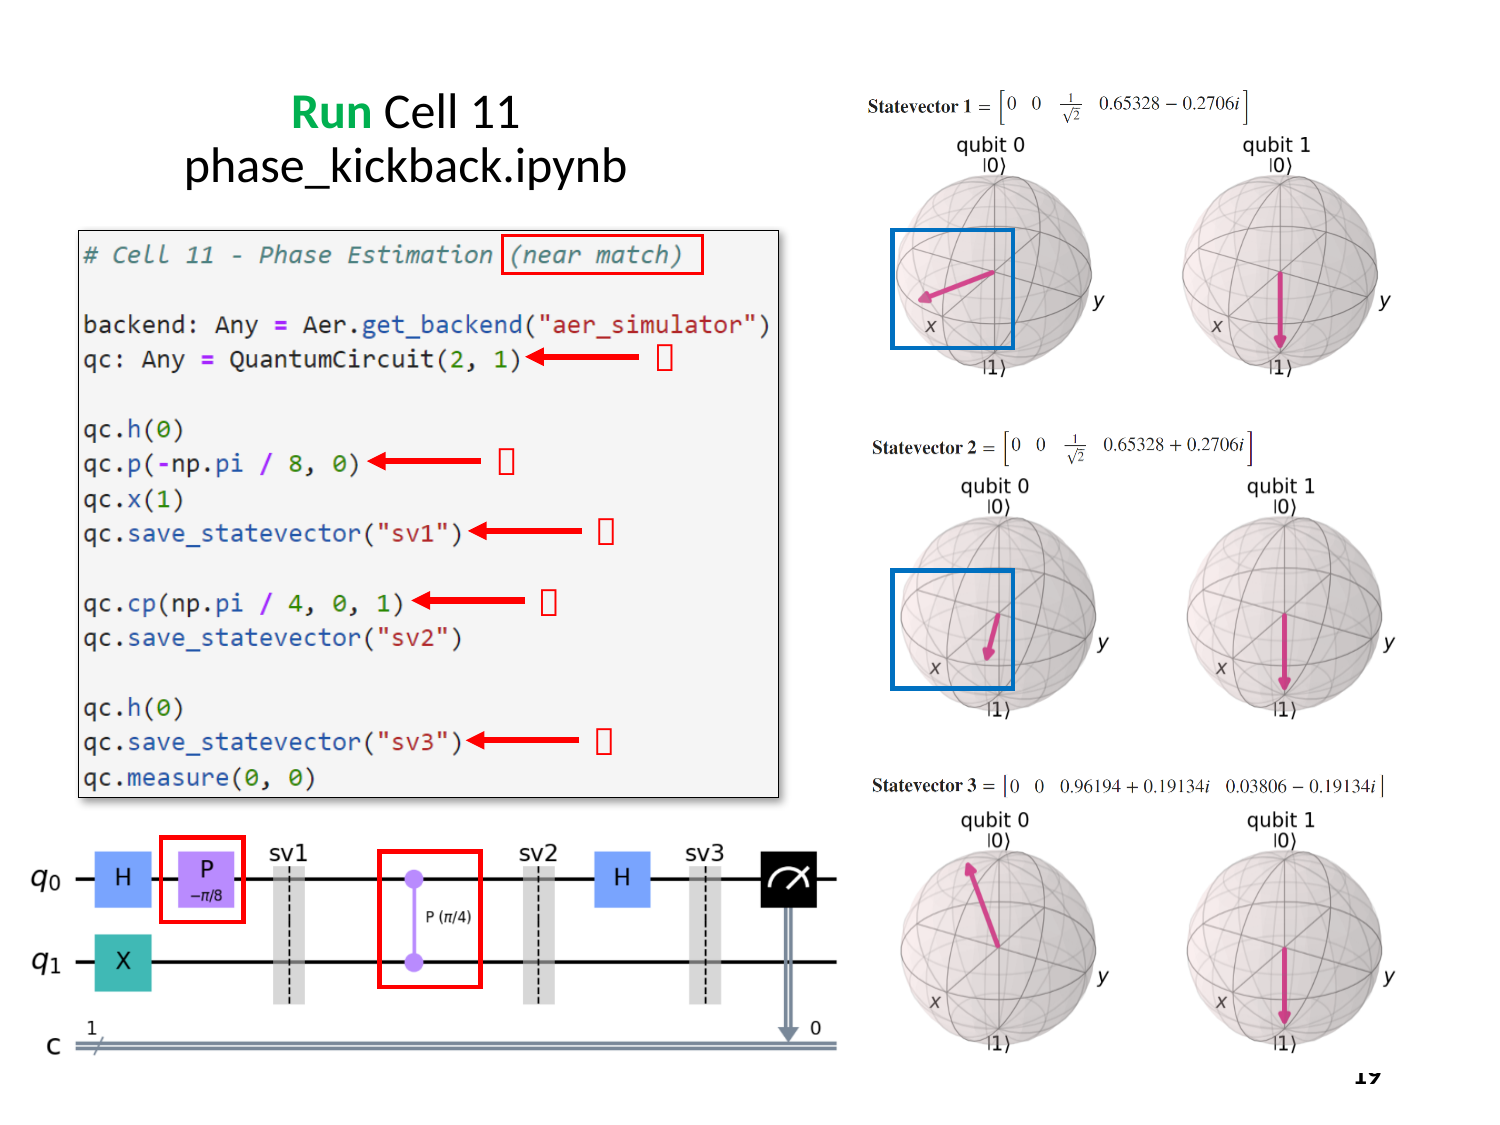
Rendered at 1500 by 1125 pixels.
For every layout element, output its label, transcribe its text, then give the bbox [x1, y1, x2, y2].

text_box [467, 500, 644, 562]
picture [23, 825, 849, 1068]
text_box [411, 571, 586, 633]
picture [78, 230, 779, 798]
text_box Run Cell 11 phase_kickback.ipynb [129, 49, 683, 230]
picture [858, 79, 1402, 389]
slide_number 19 [1059, 1073, 1397, 1103]
picture [860, 423, 1404, 733]
picture [860, 763, 1404, 1073]
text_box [465, 710, 641, 771]
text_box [525, 326, 702, 388]
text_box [366, 430, 544, 492]
